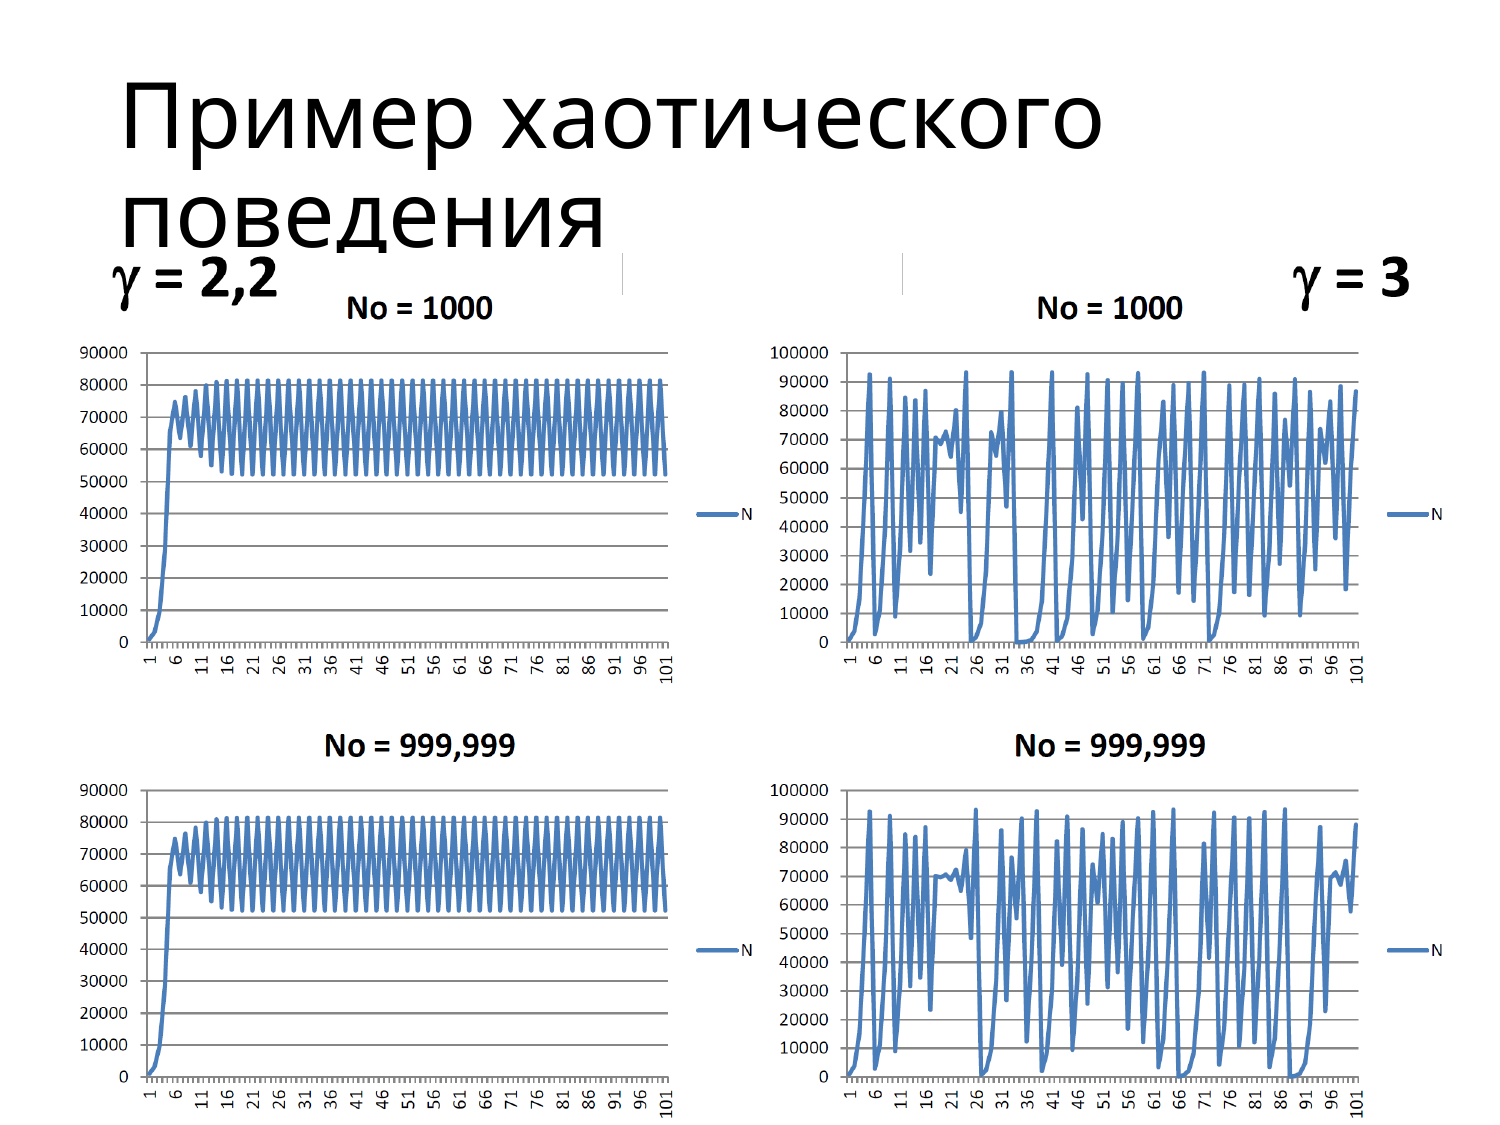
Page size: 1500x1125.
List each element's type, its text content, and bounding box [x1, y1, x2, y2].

picture [71, 253, 1469, 1125]
title Пример хаотического поведения [103, 59, 1397, 253]
